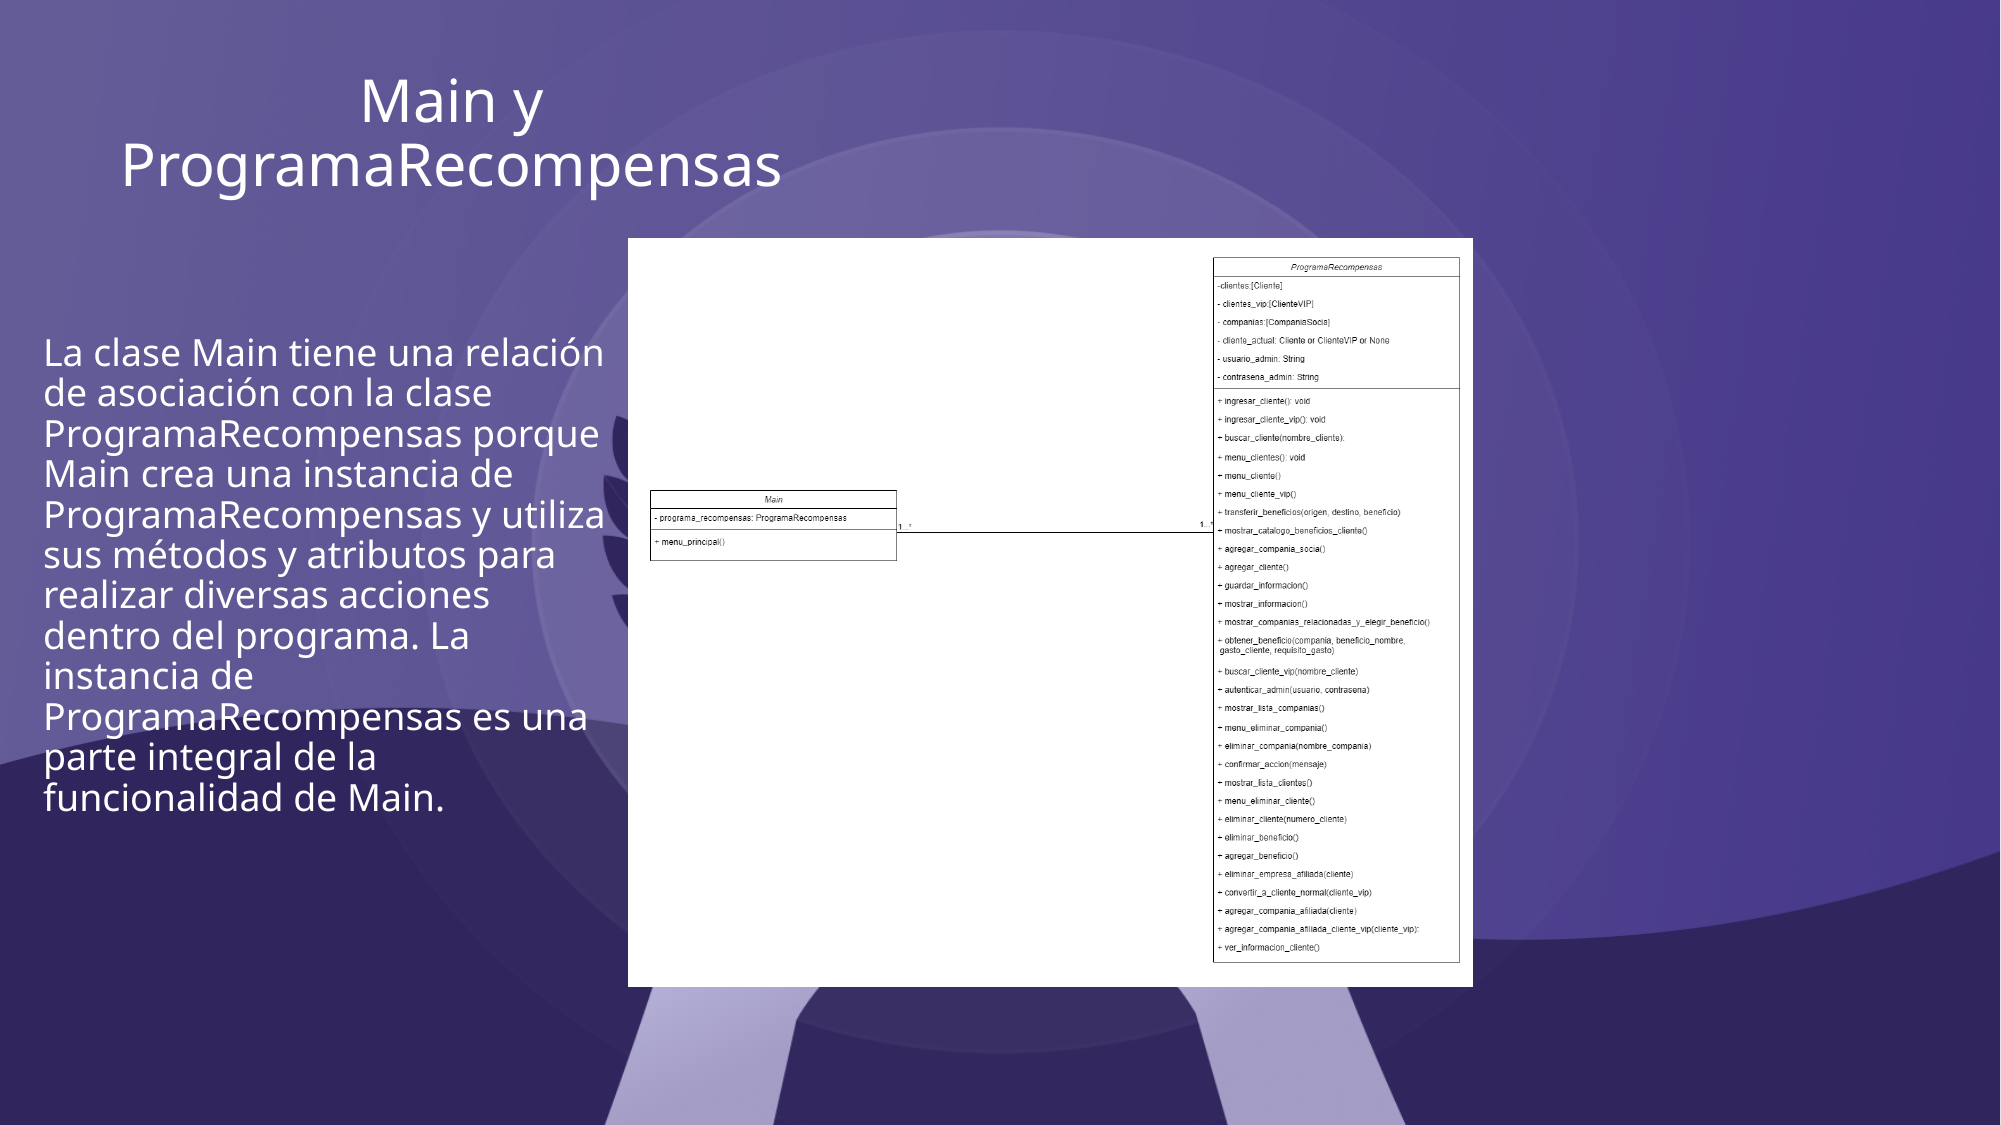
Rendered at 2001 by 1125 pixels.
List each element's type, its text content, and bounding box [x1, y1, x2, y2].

list La clase Main tiene una relación de asociación con la clase ProgramaRecompensas porque Main crea una instancia de ProgramaRecompensas y utiliza sus métodos y atributos para realizar diversas acciones dentro del programa. La instancia de ProgramaRecompensas es una parte integral de la funcionalidad de Main. [28, 326, 628, 936]
title Main y ProgramaRecompensas [74, 60, 830, 207]
picture [0, 0, 2001, 1125]
